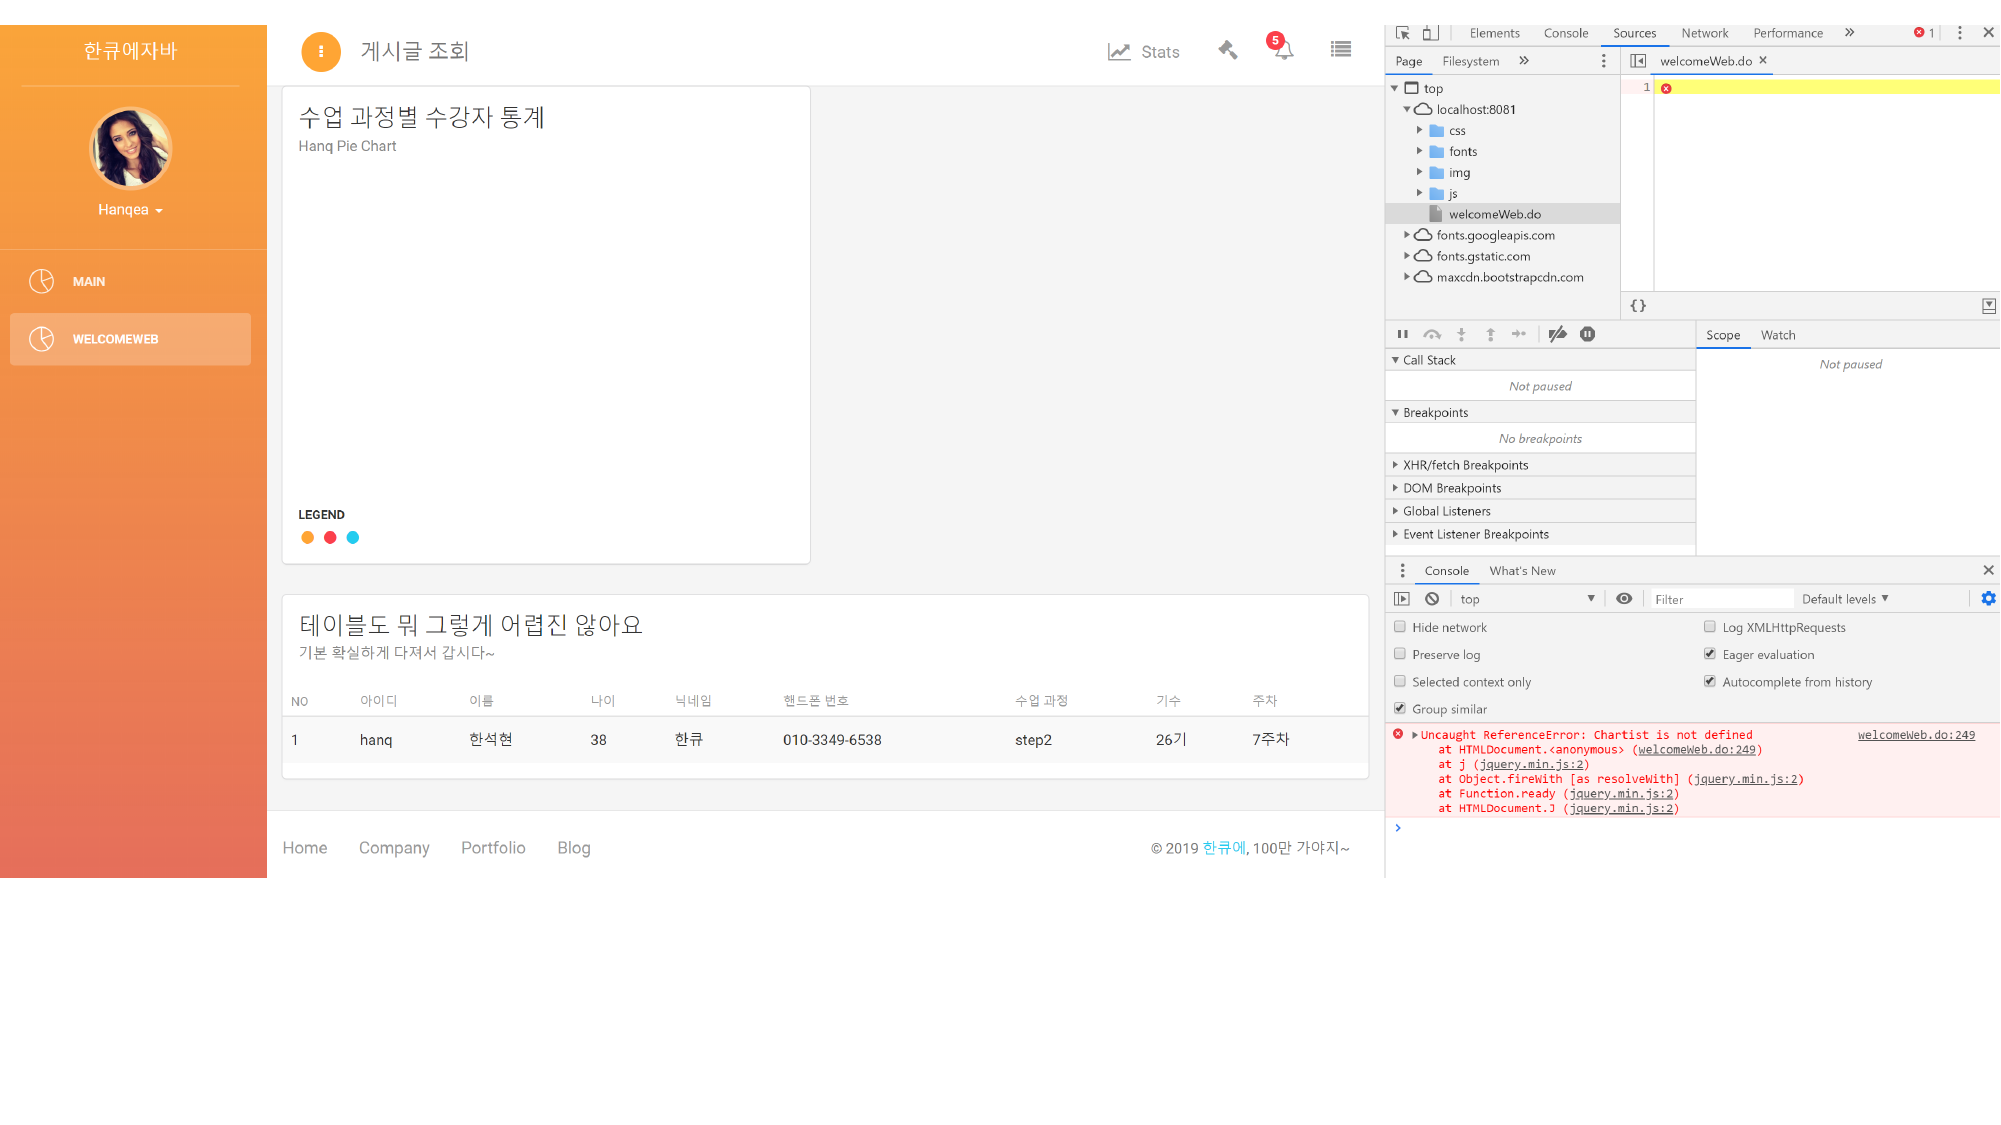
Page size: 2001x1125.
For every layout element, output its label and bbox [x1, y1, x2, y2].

picture [0, 25, 2000, 878]
